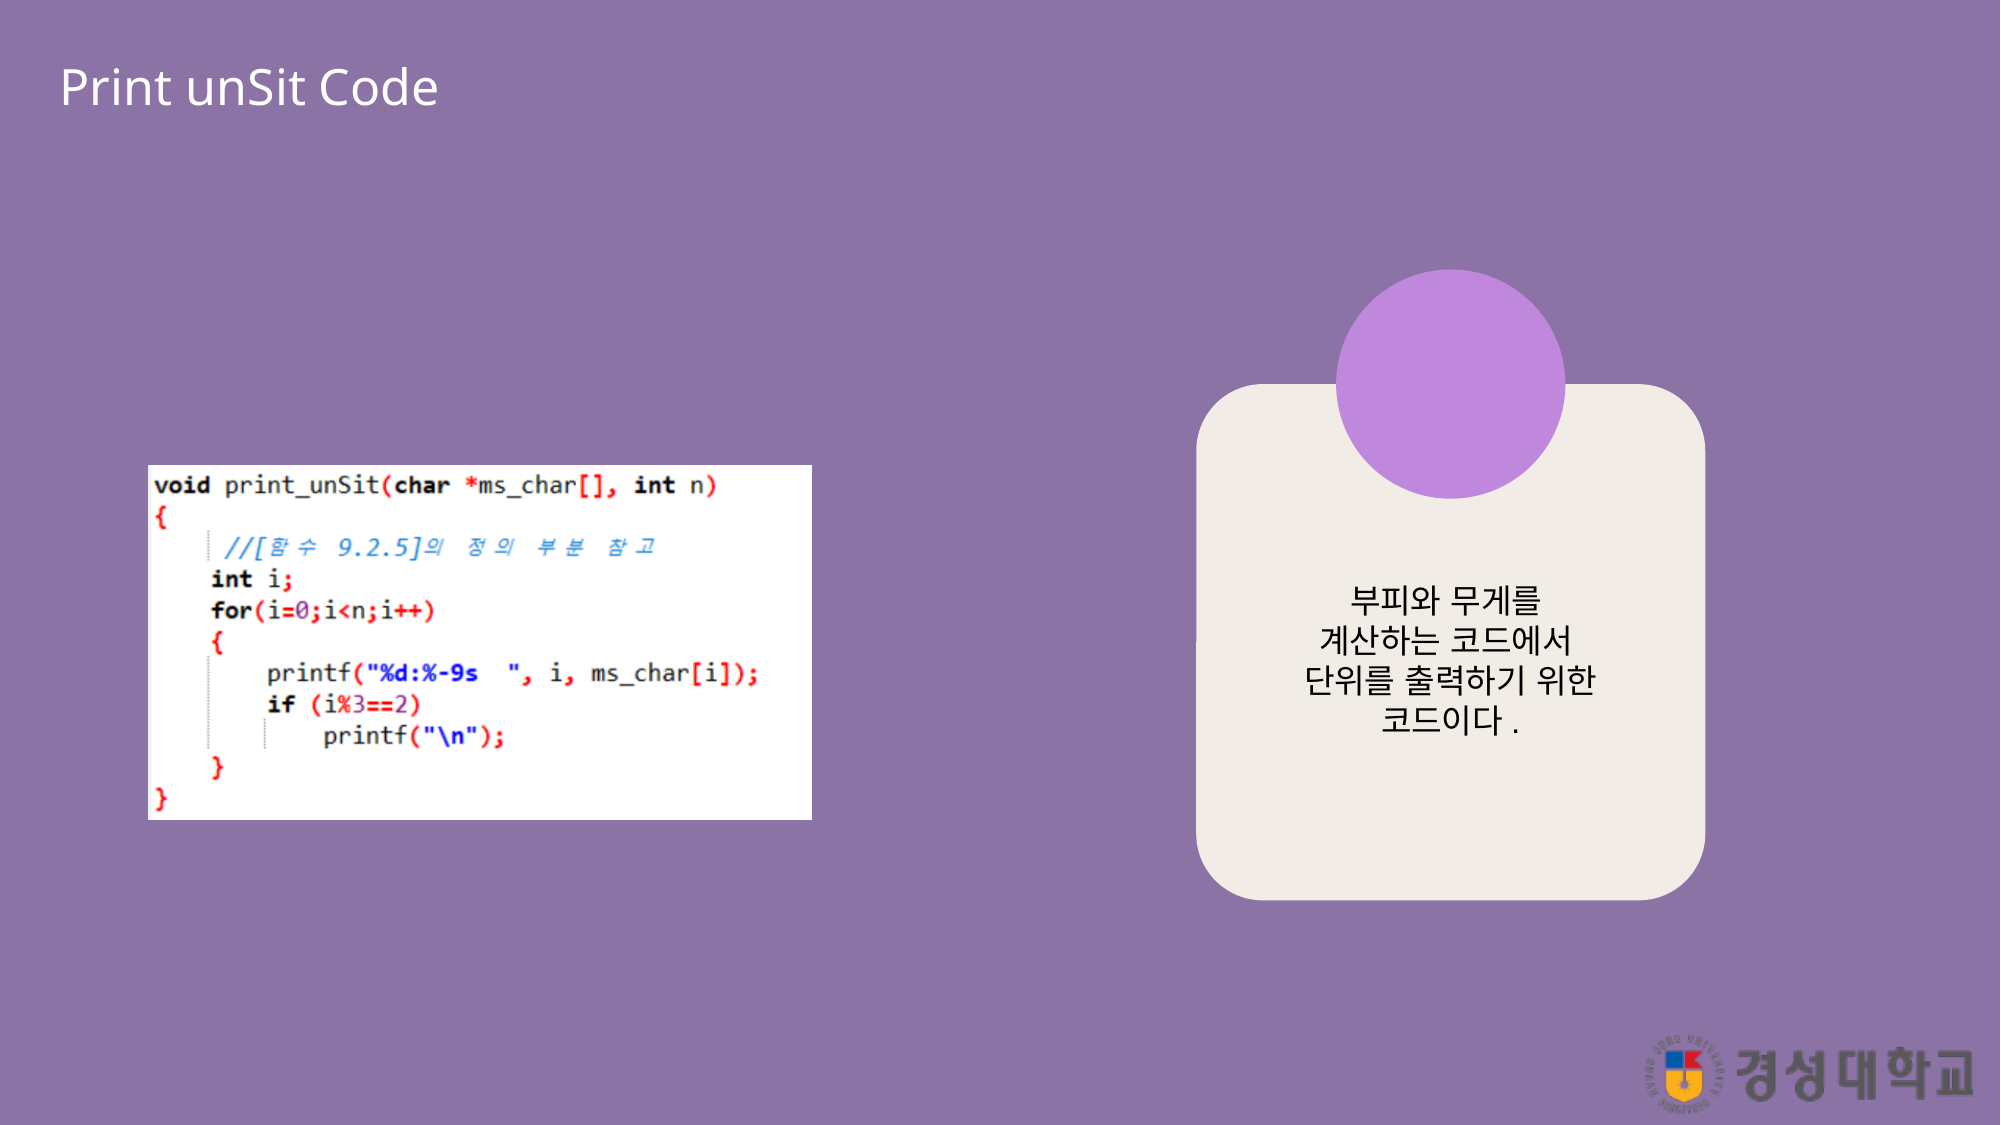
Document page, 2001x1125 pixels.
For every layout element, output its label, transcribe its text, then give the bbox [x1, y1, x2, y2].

text_box Print unSit Code [44, 48, 480, 123]
picture [148, 465, 812, 820]
picture [1645, 1035, 1973, 1114]
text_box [1196, 269, 1706, 901]
